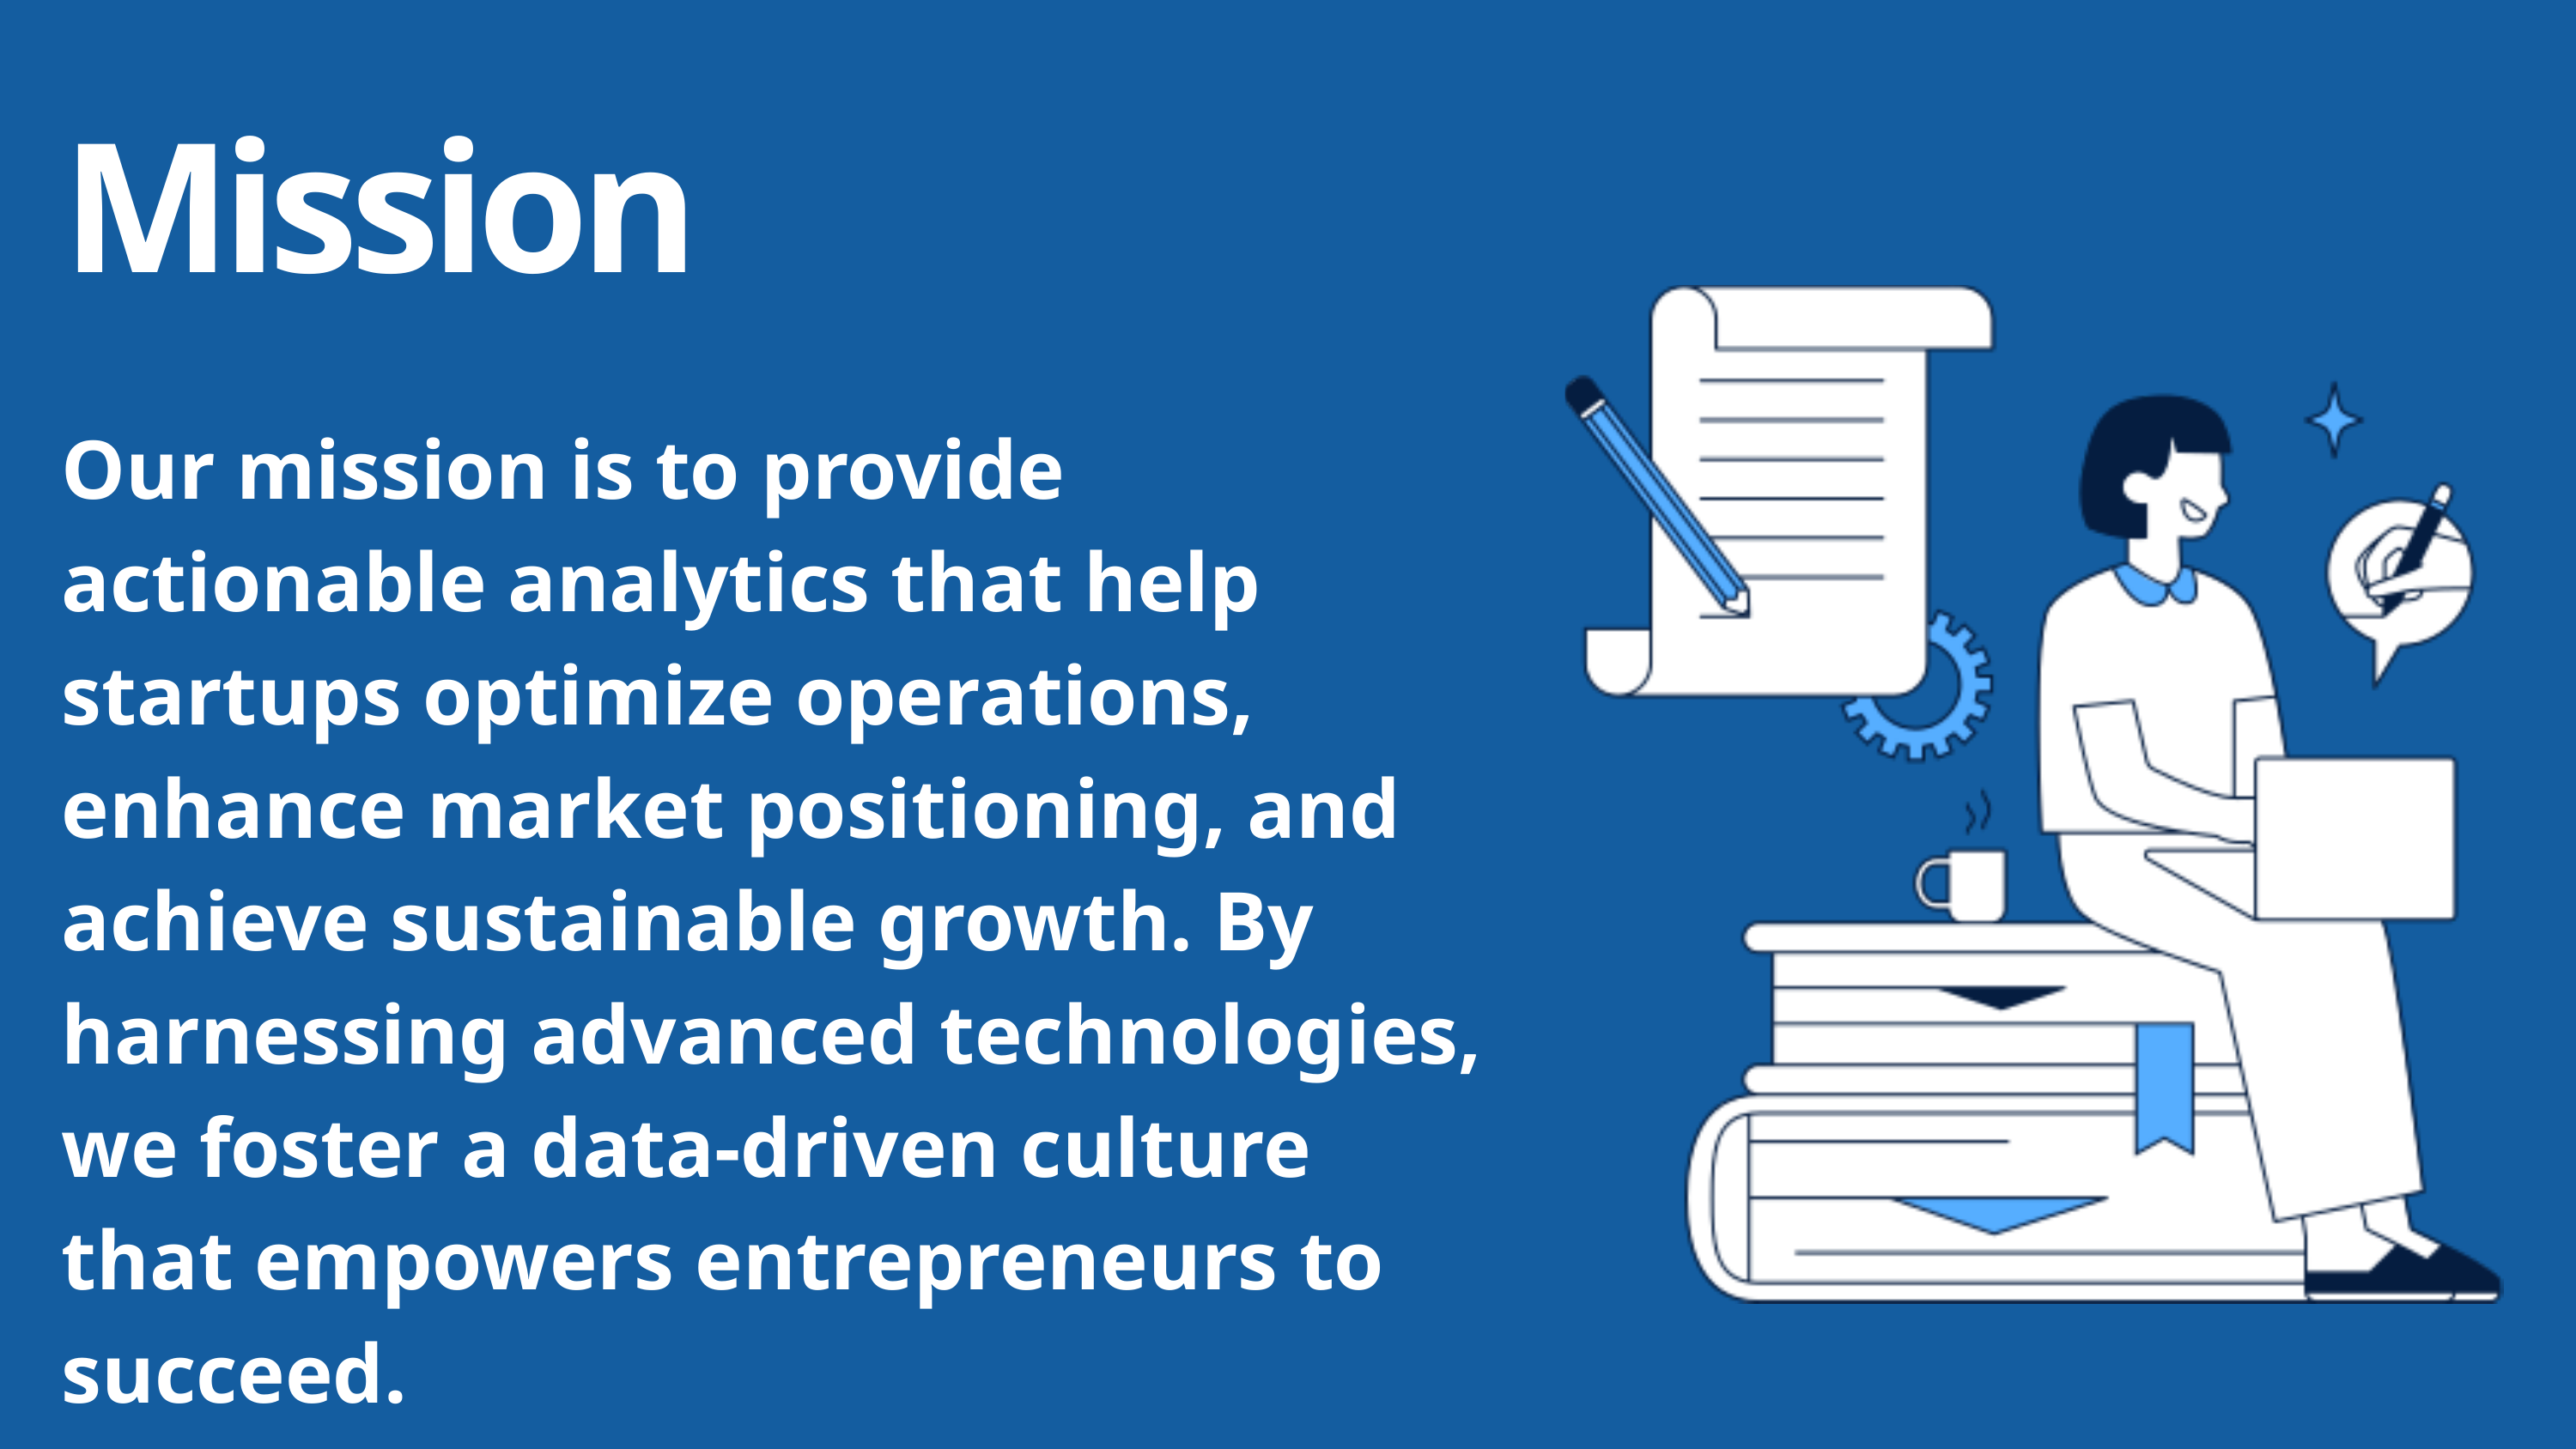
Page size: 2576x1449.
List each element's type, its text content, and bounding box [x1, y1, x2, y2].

text_box [1564, 285, 2504, 1304]
text_box Our mission is to provide actionable analytics that help startups optimize operations, enhance market positioning, and achieve sustainable growth. By harnessing advanced technologies, we foster a data-driven culture that empowers entrepreneurs to succeed. [61, 402, 1484, 1420]
text_box Mission [61, 146, 1229, 309]
